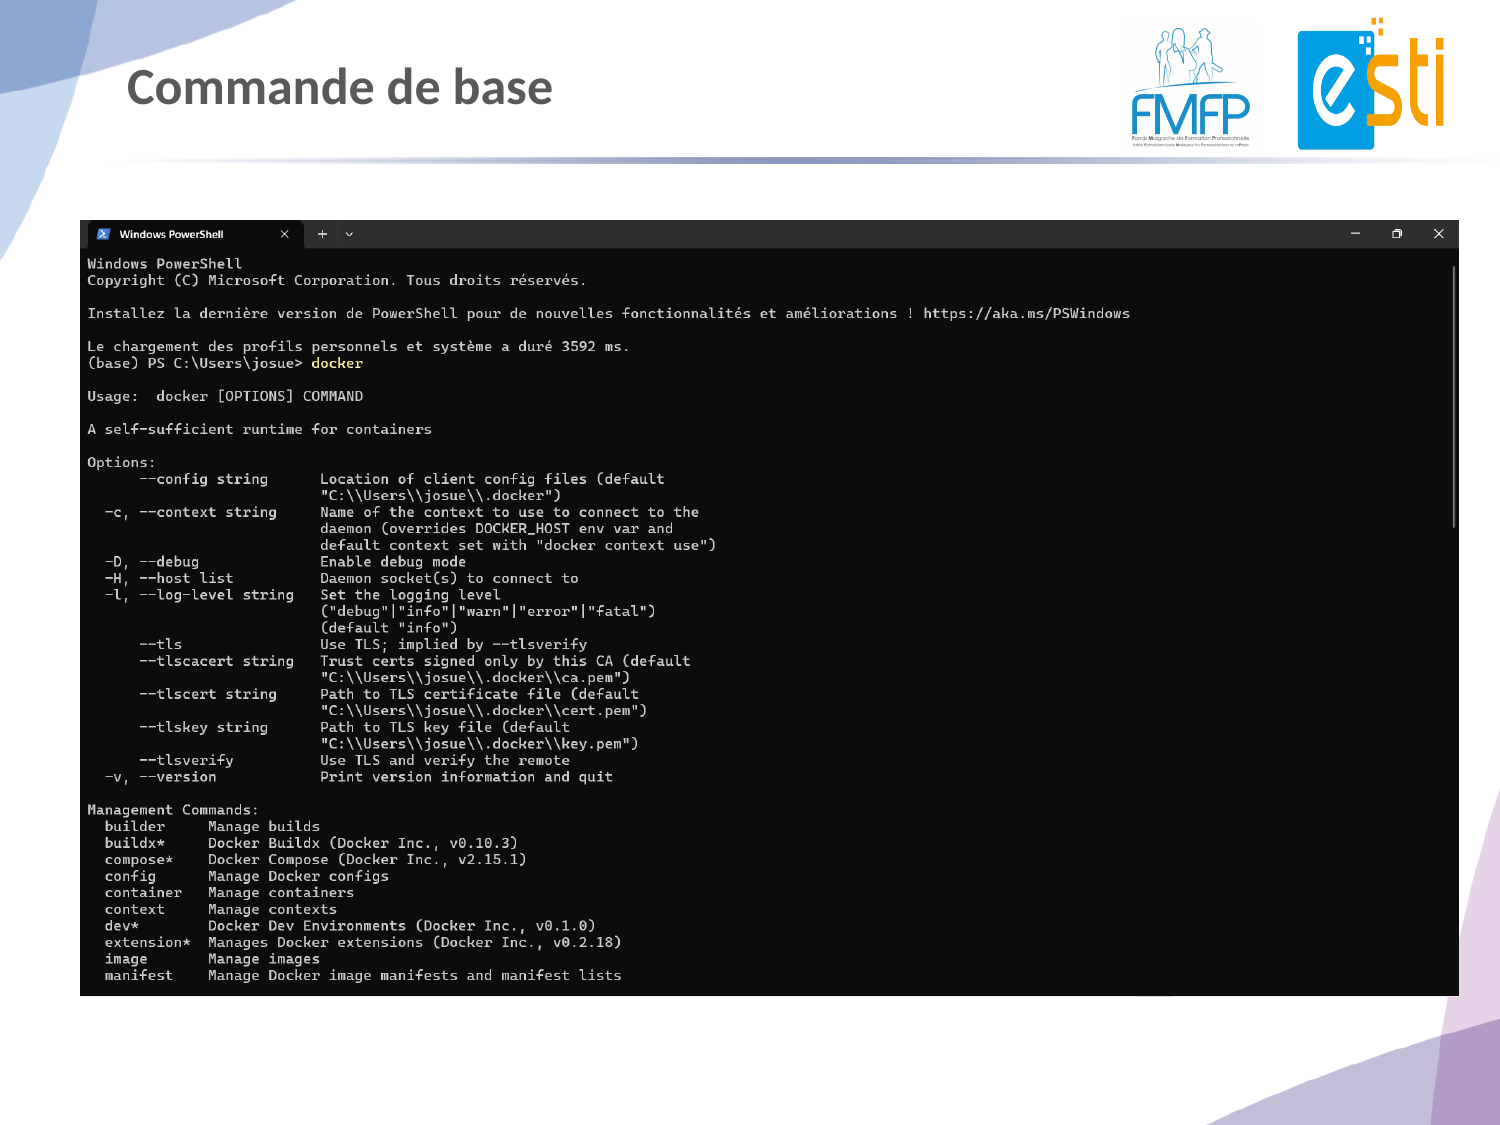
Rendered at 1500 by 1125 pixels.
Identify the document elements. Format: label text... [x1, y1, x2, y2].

title Commande de base [112, 18, 1116, 150]
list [80, 220, 1460, 997]
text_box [1121, 0, 1455, 174]
picture [0, 0, 1500, 1125]
